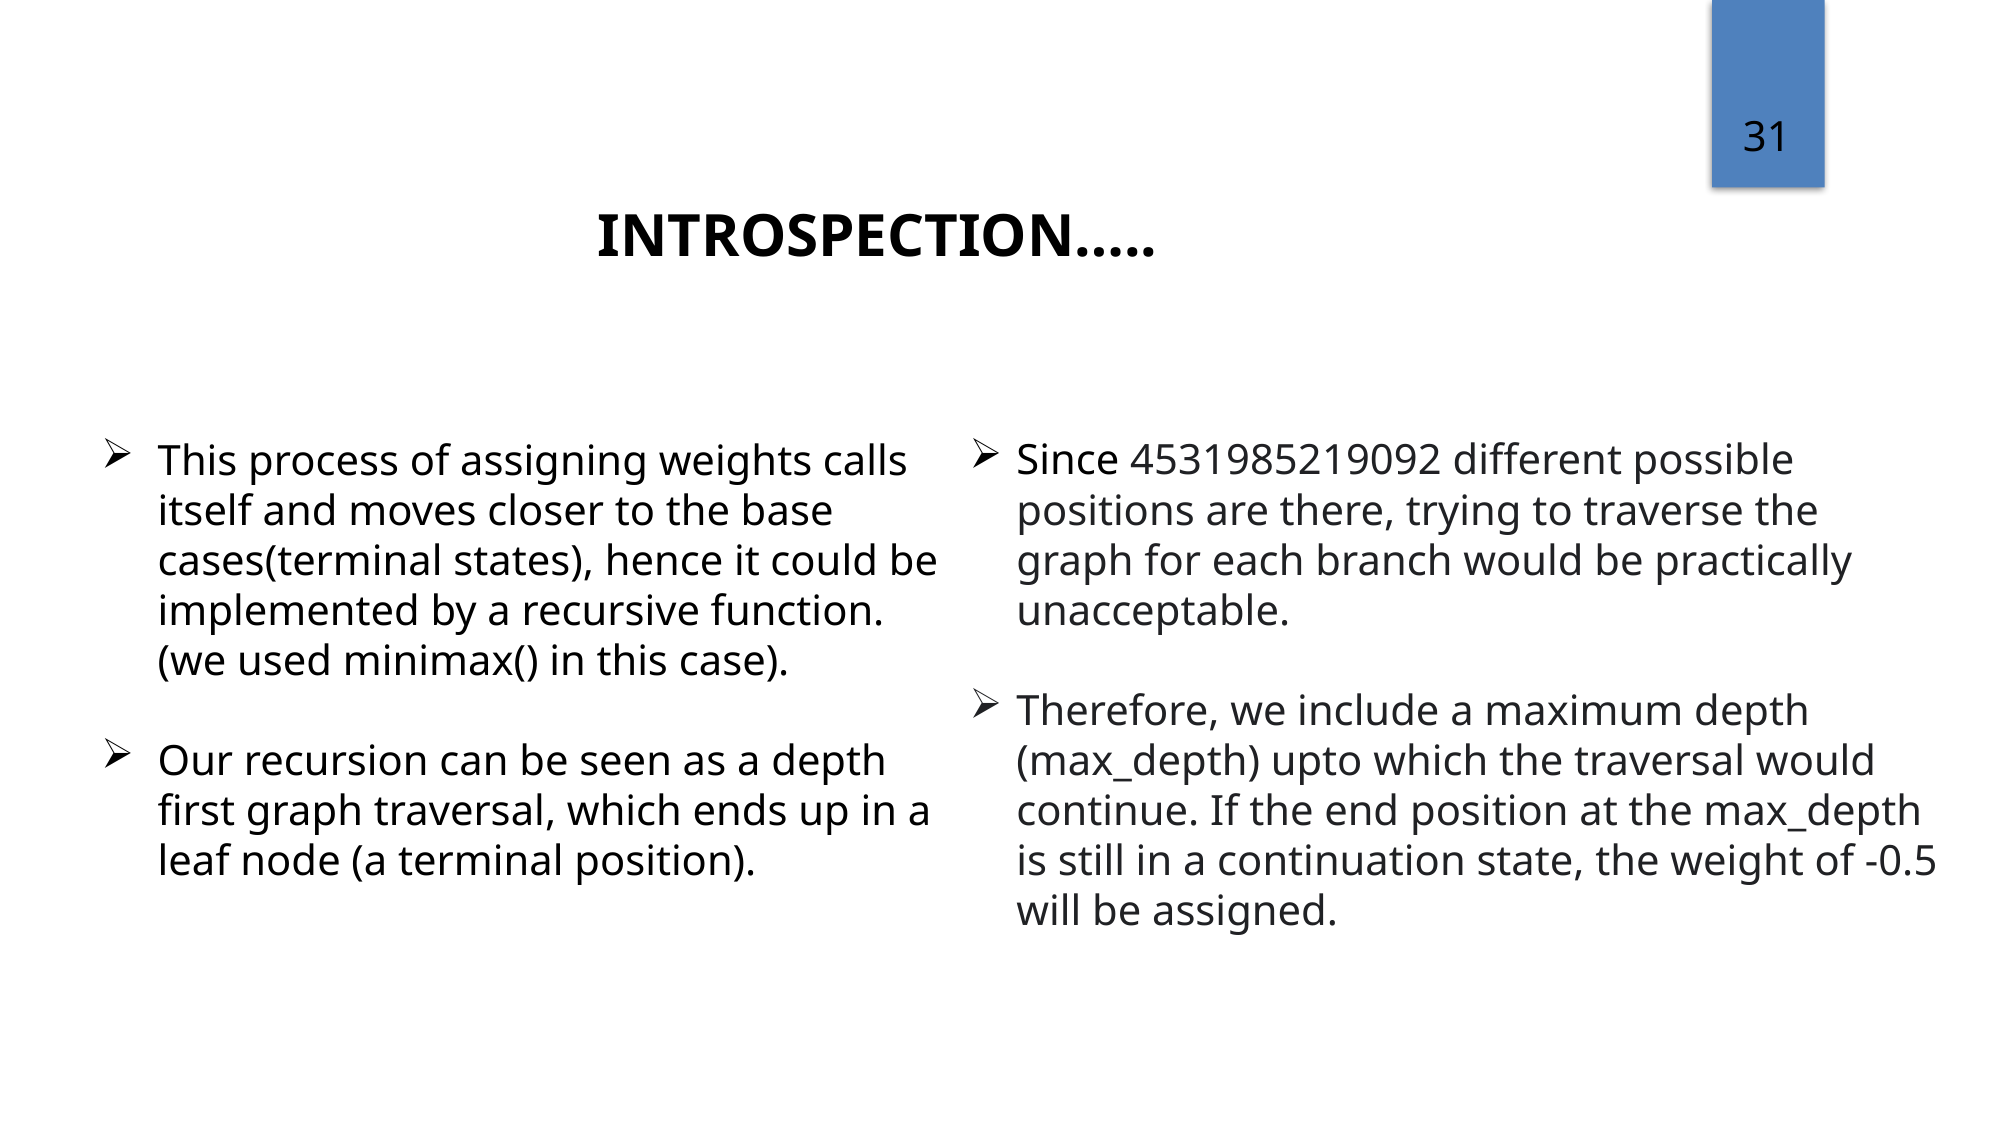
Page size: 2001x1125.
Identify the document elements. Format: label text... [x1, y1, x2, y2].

text_box This process of assigning weights calls itself and moves closer to the base cases(terminal states), hence it could be implemented by a recursive function.(we used minimax() in this case). Our recursion can be seen as a depth first graph traversal, which ends up in a leaf node (a terminal position). [86, 426, 955, 992]
text_box [77, 363, 917, 857]
text_box INTROSPECTION….. [582, 158, 1192, 258]
slide_number 31 [1698, 48, 1836, 175]
text_box Since 4531985219092 different possible positions are there, trying to traverse the graph for each branch would be practically unacceptable. Therefore, we include a maximum depth (max_depth) upto which the traversal would continue. If the end position at the max_depth is still in a continuation state, the weight of -0.5 will be assigned. [954, 426, 1955, 941]
